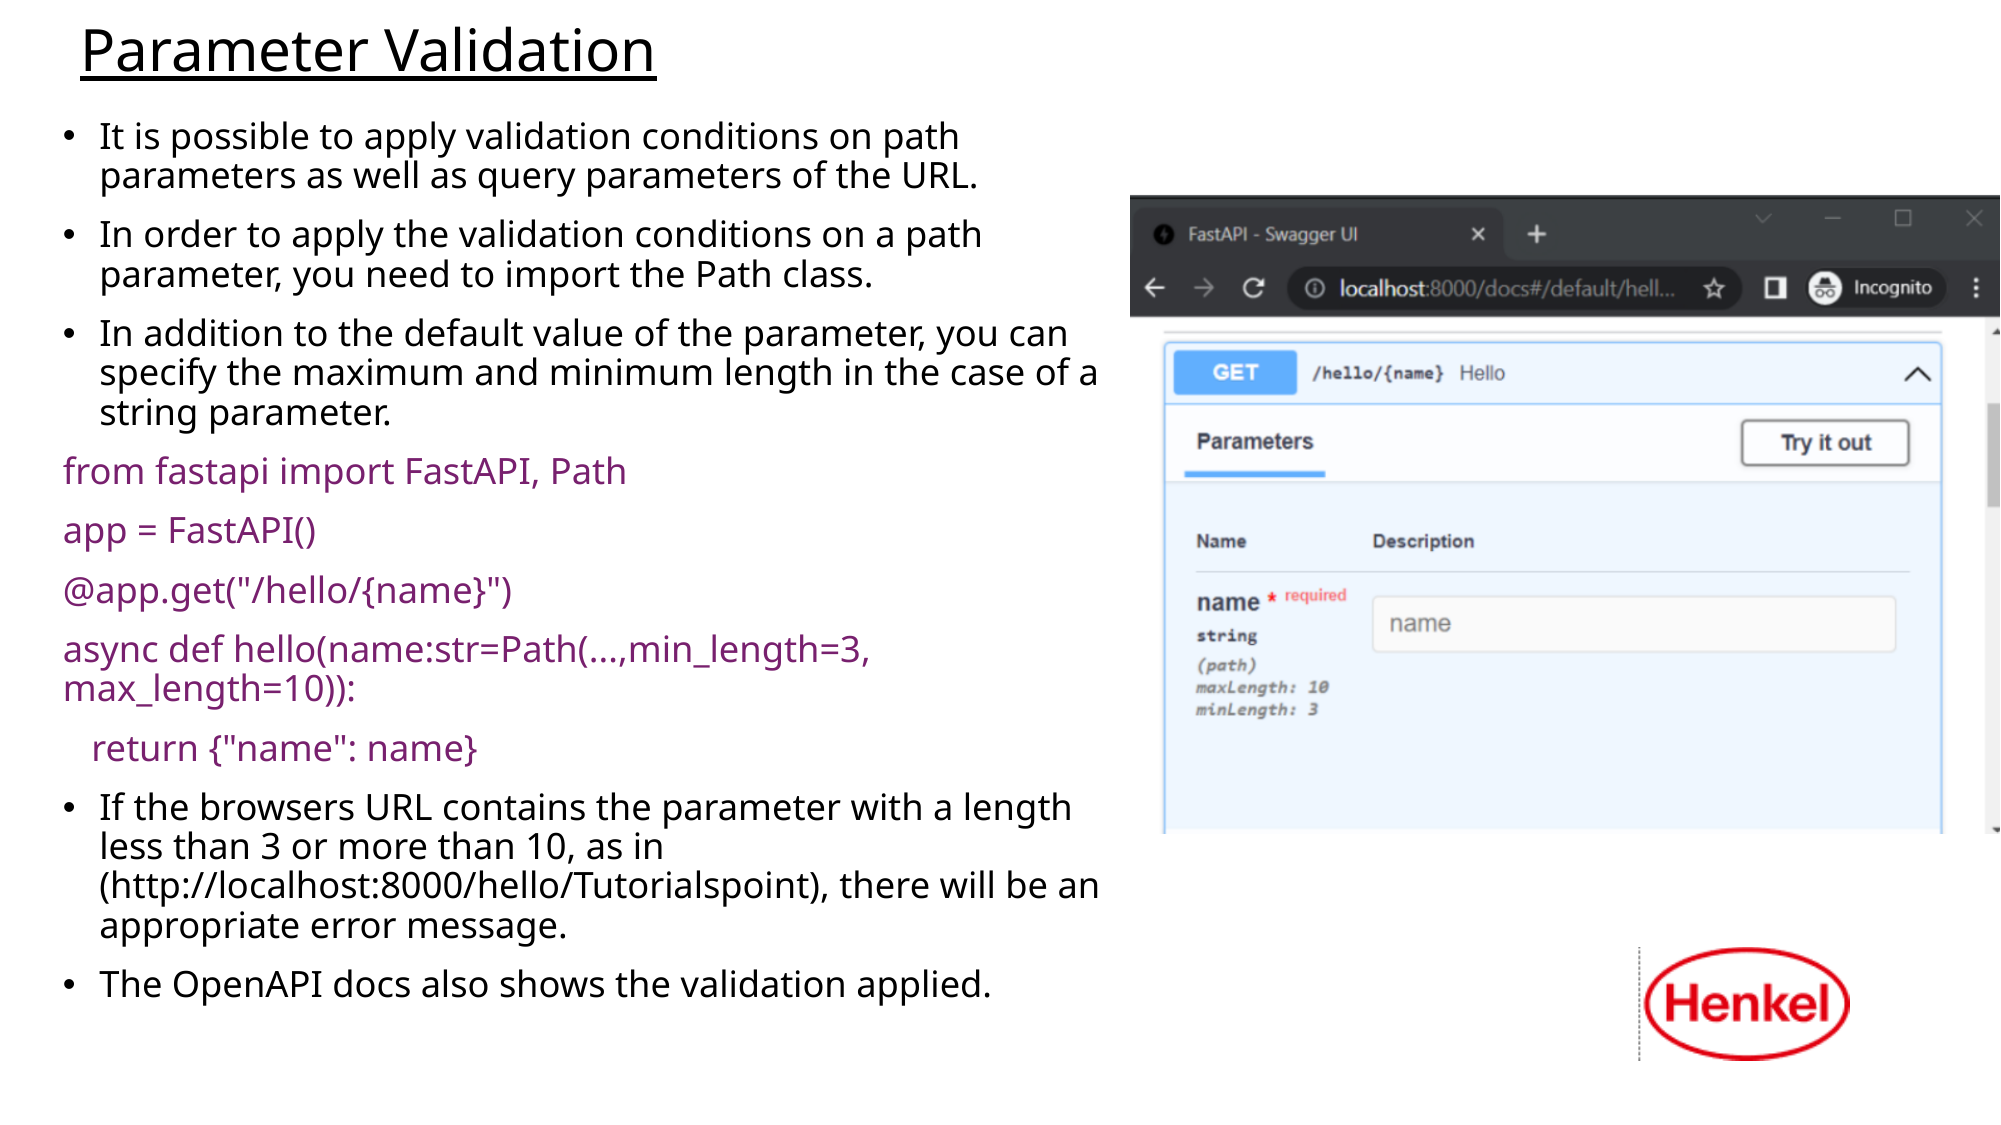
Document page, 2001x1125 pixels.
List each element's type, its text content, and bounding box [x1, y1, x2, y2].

picture [1129, 194, 2000, 834]
picture [1637, 947, 1850, 1061]
list It is possible to apply validation conditions on path parameters as well as query parameters of the URL. In order to apply the validation conditions on a path parameter, you need to import the Path class. In addition to the default value of the parameter, you can specify the maximum and minimum length in the case of a string parameter. from fastapi import FastAPI, Path app = FastAPI() @app.get("/hello/{name}") async def hello(name:str=Path(...,min_length=3, max_length=10)): return {"name": name} If the browsers URL contains the parameter with a length less than 3 or more than 10, as in (http://localhost:8000/hello/Tutorialspoint), there will be an appropriate error message. The OpenAPI docs also shows the validation applied. [47, 110, 1131, 1015]
title Parameter Validation [65, 0, 1791, 162]
